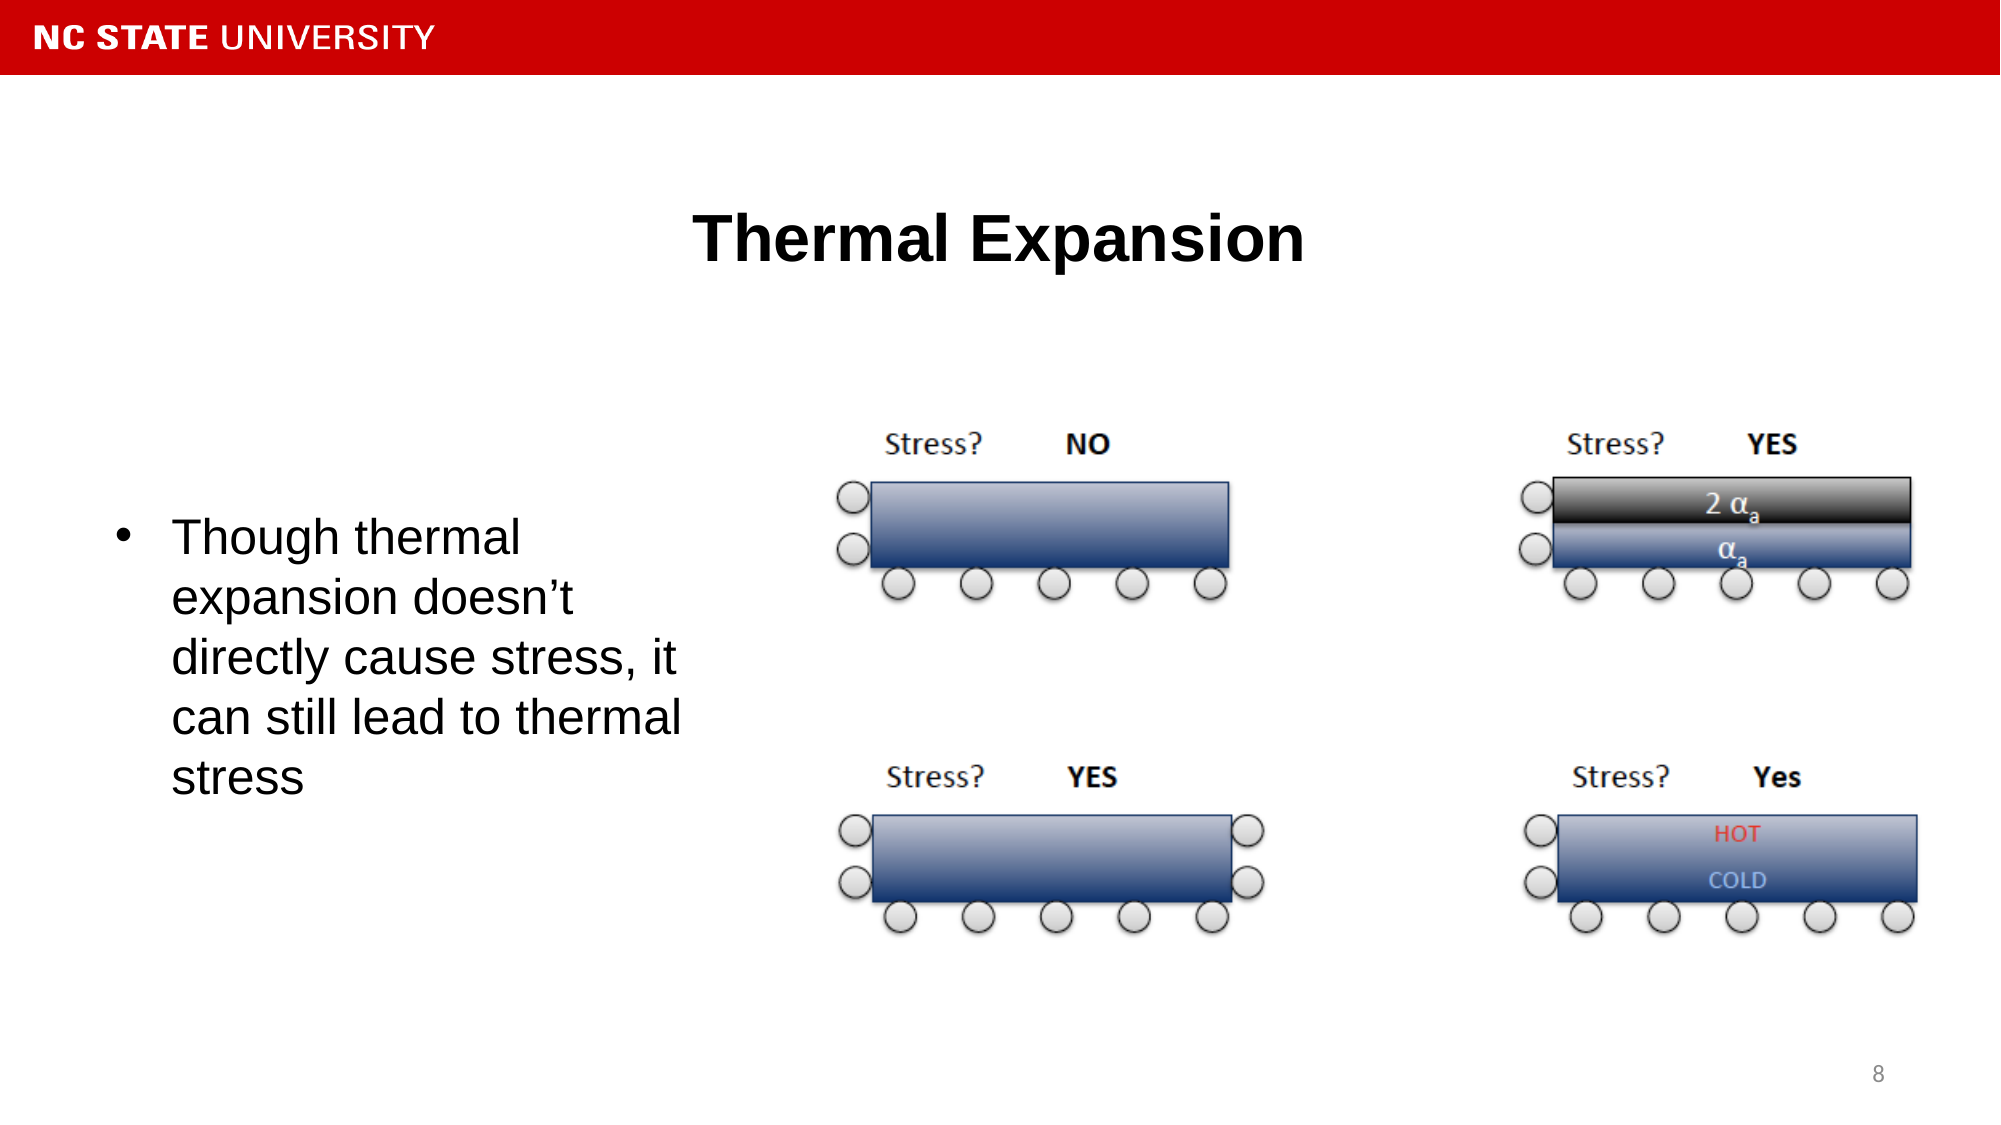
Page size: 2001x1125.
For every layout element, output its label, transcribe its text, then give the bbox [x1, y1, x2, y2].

picture [825, 405, 1935, 954]
slide_number 8 [1433, 1042, 1900, 1103]
picture [0, 0, 2000, 75]
list Though thermal expansion doesn’t directly cause stress, it can still lead to thermal stress [99, 496, 753, 1005]
title Thermal Expansion [99, 147, 1900, 323]
